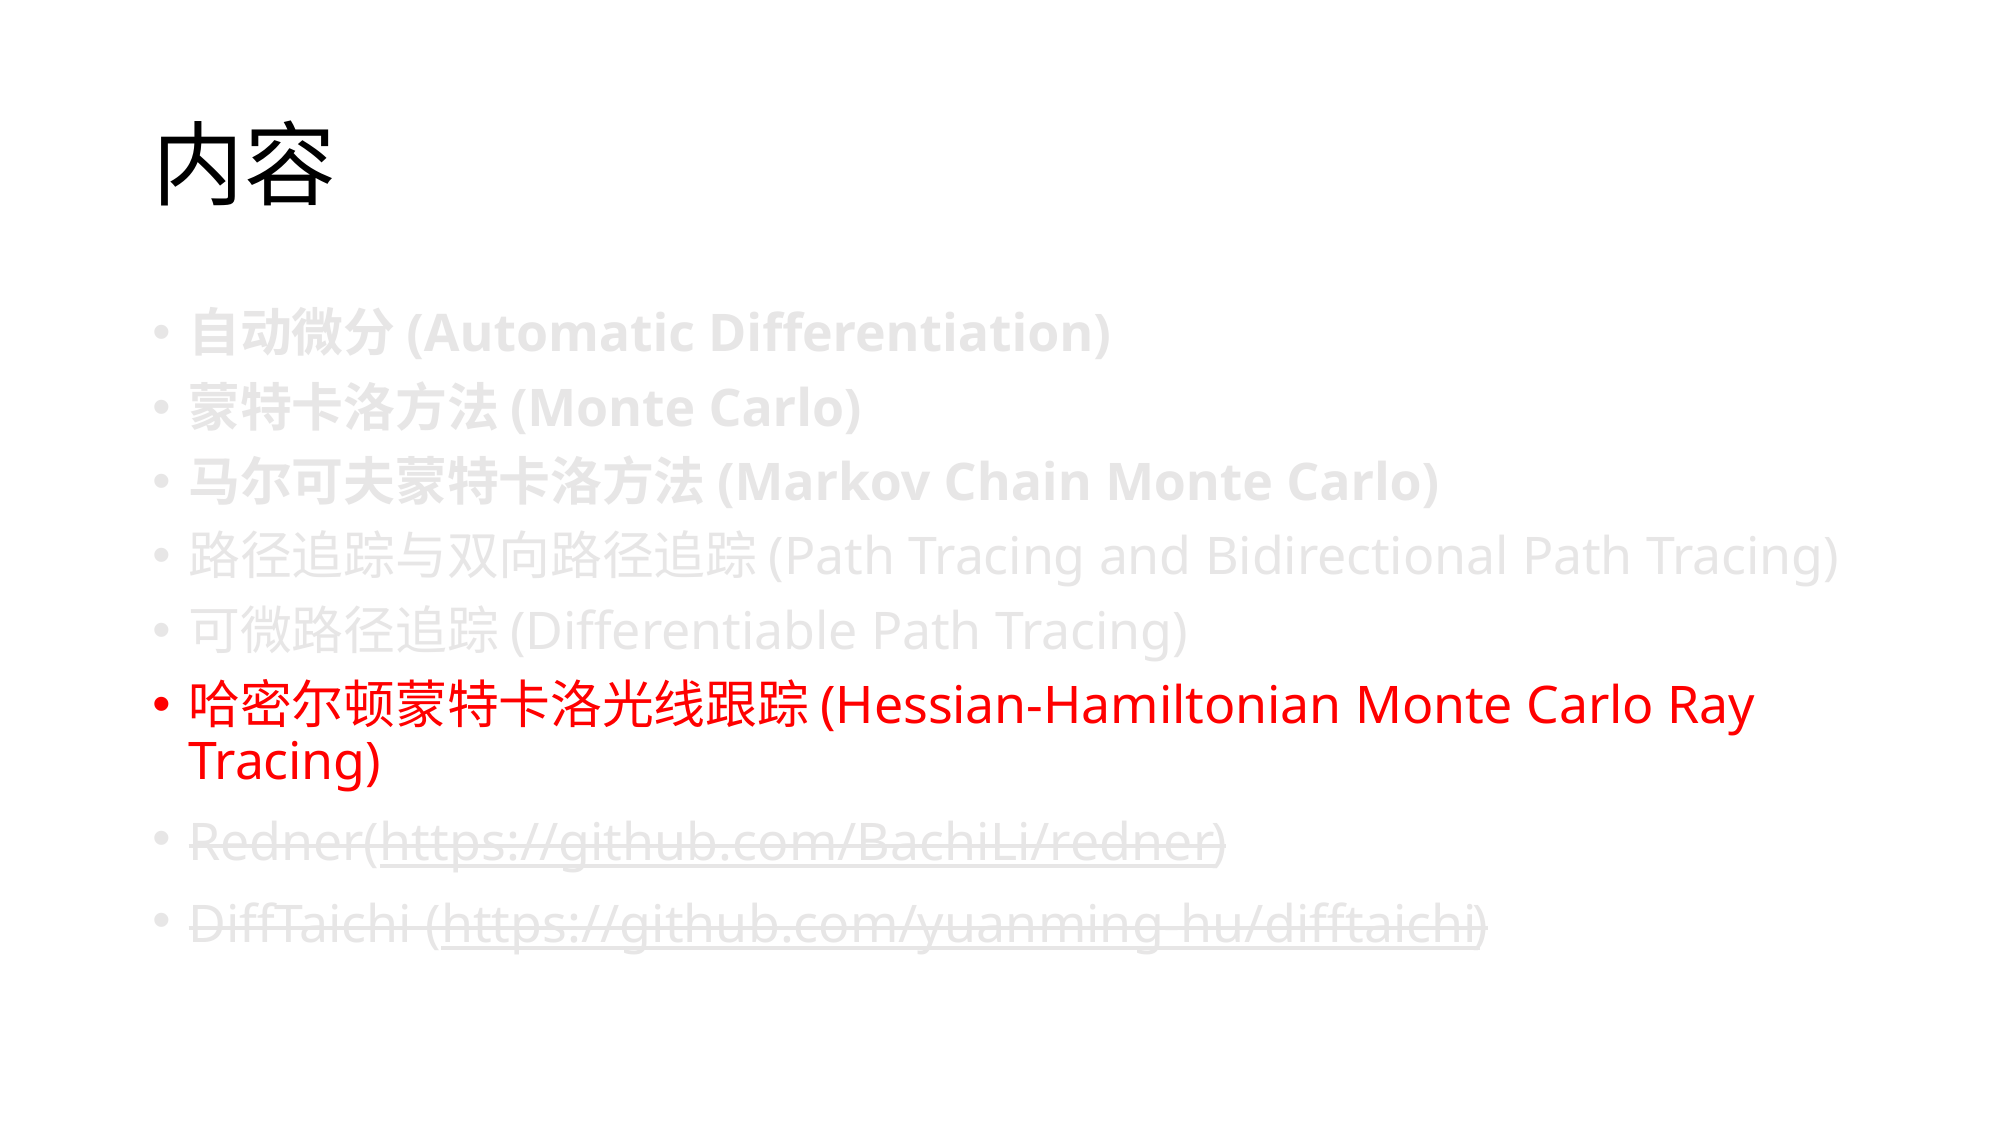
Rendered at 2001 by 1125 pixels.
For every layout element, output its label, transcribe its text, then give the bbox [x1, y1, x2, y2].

title 内容 [137, 59, 1863, 278]
list 自动微分(Automatic Differentiation) 蒙特卡洛方法(Monte Carlo) 马尔可夫蒙特卡洛方法(Markov Chain Monte Carlo) 路径追踪与双向路径追踪(Path Tracing and Bidirectional Path Tracing) 可微路径追踪(Differentiable Path Tracing) 哈密尔顿蒙特卡洛光线跟踪(Hessian-Hamiltonian Monte Carlo Ray Tracing) Redner(https://github.com/BachiLi/redner) DiffTaichi (https://github.com/yuanming-hu/difftaichi) [137, 299, 1863, 1014]
